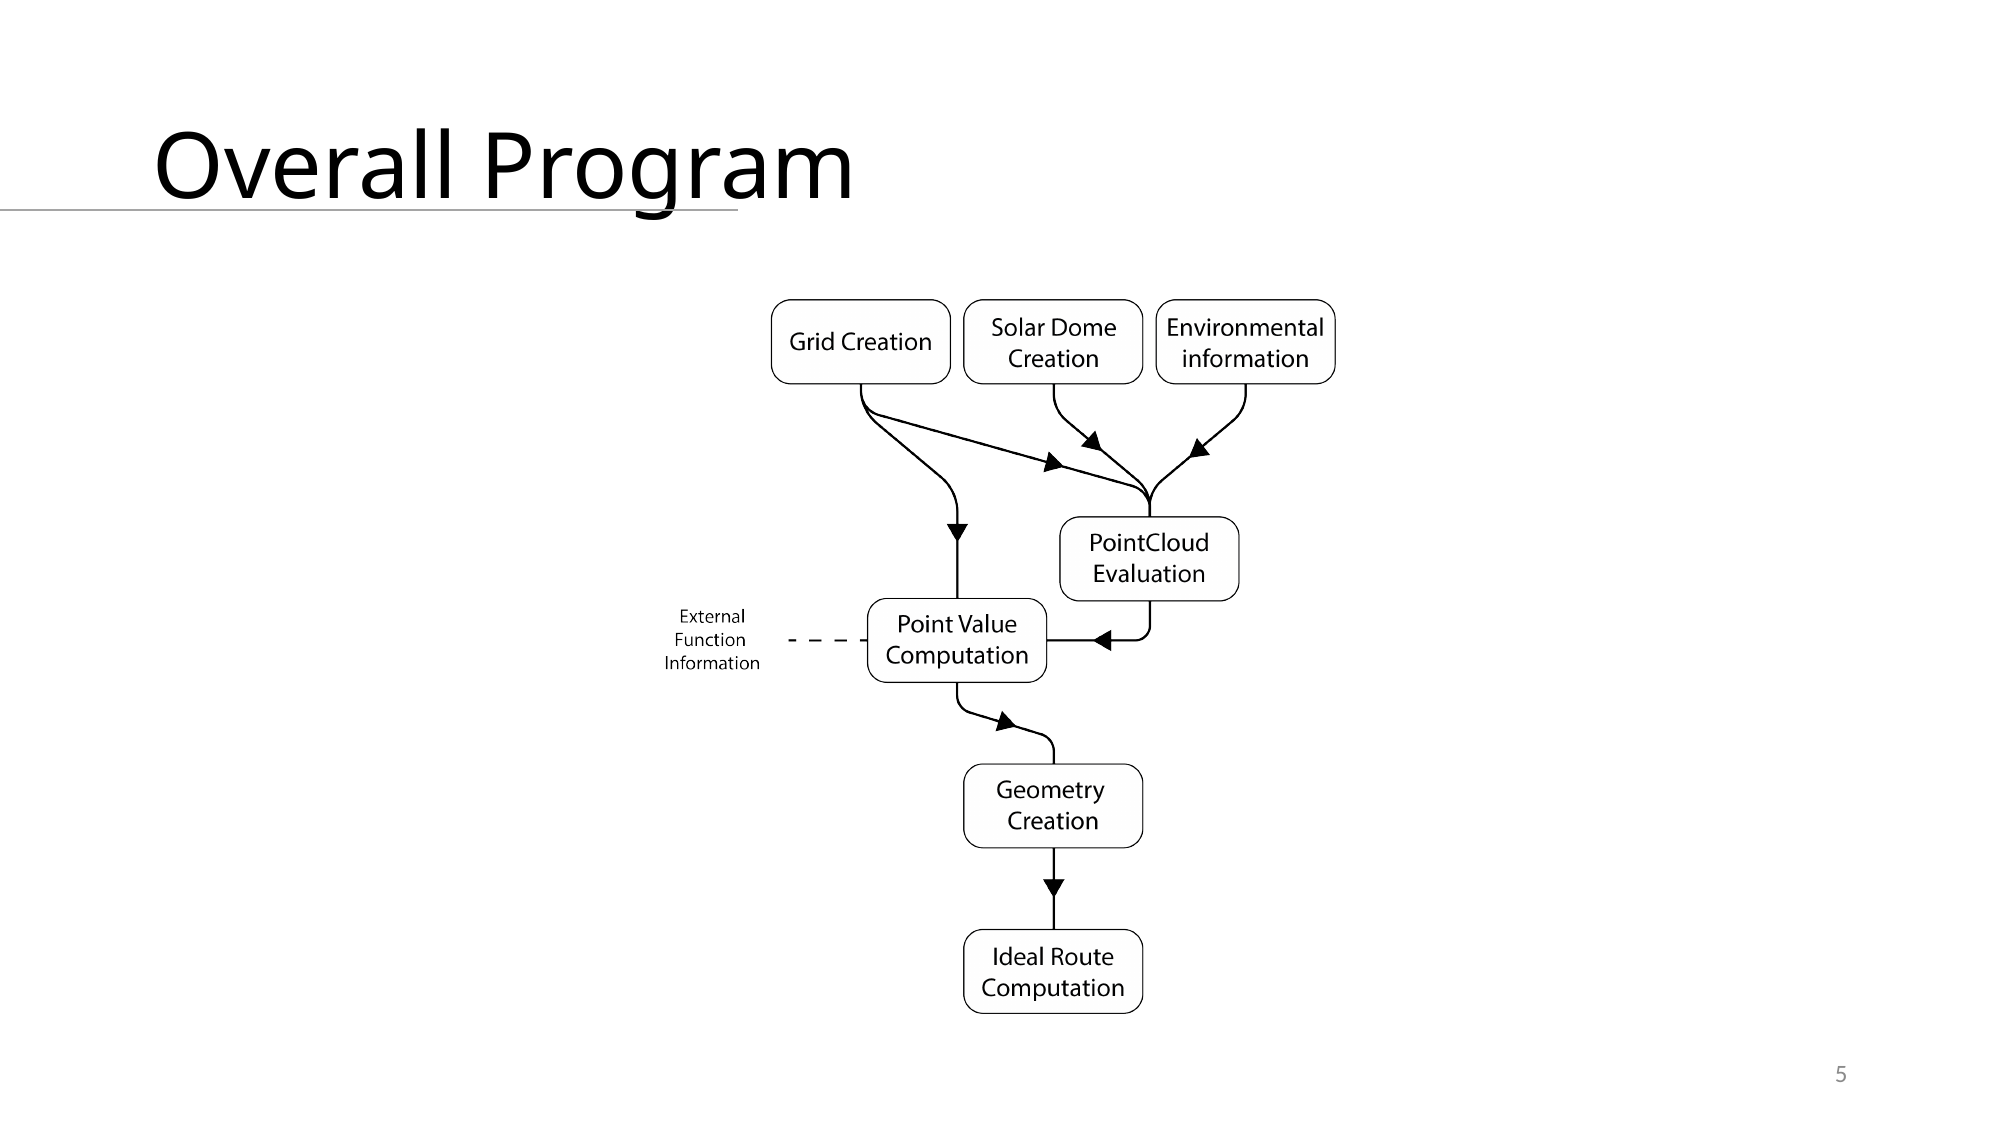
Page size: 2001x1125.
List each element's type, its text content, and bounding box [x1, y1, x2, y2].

title Overall Program [137, 59, 1863, 278]
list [664, 299, 1336, 1014]
slide_number 5 [1412, 1042, 1863, 1103]
